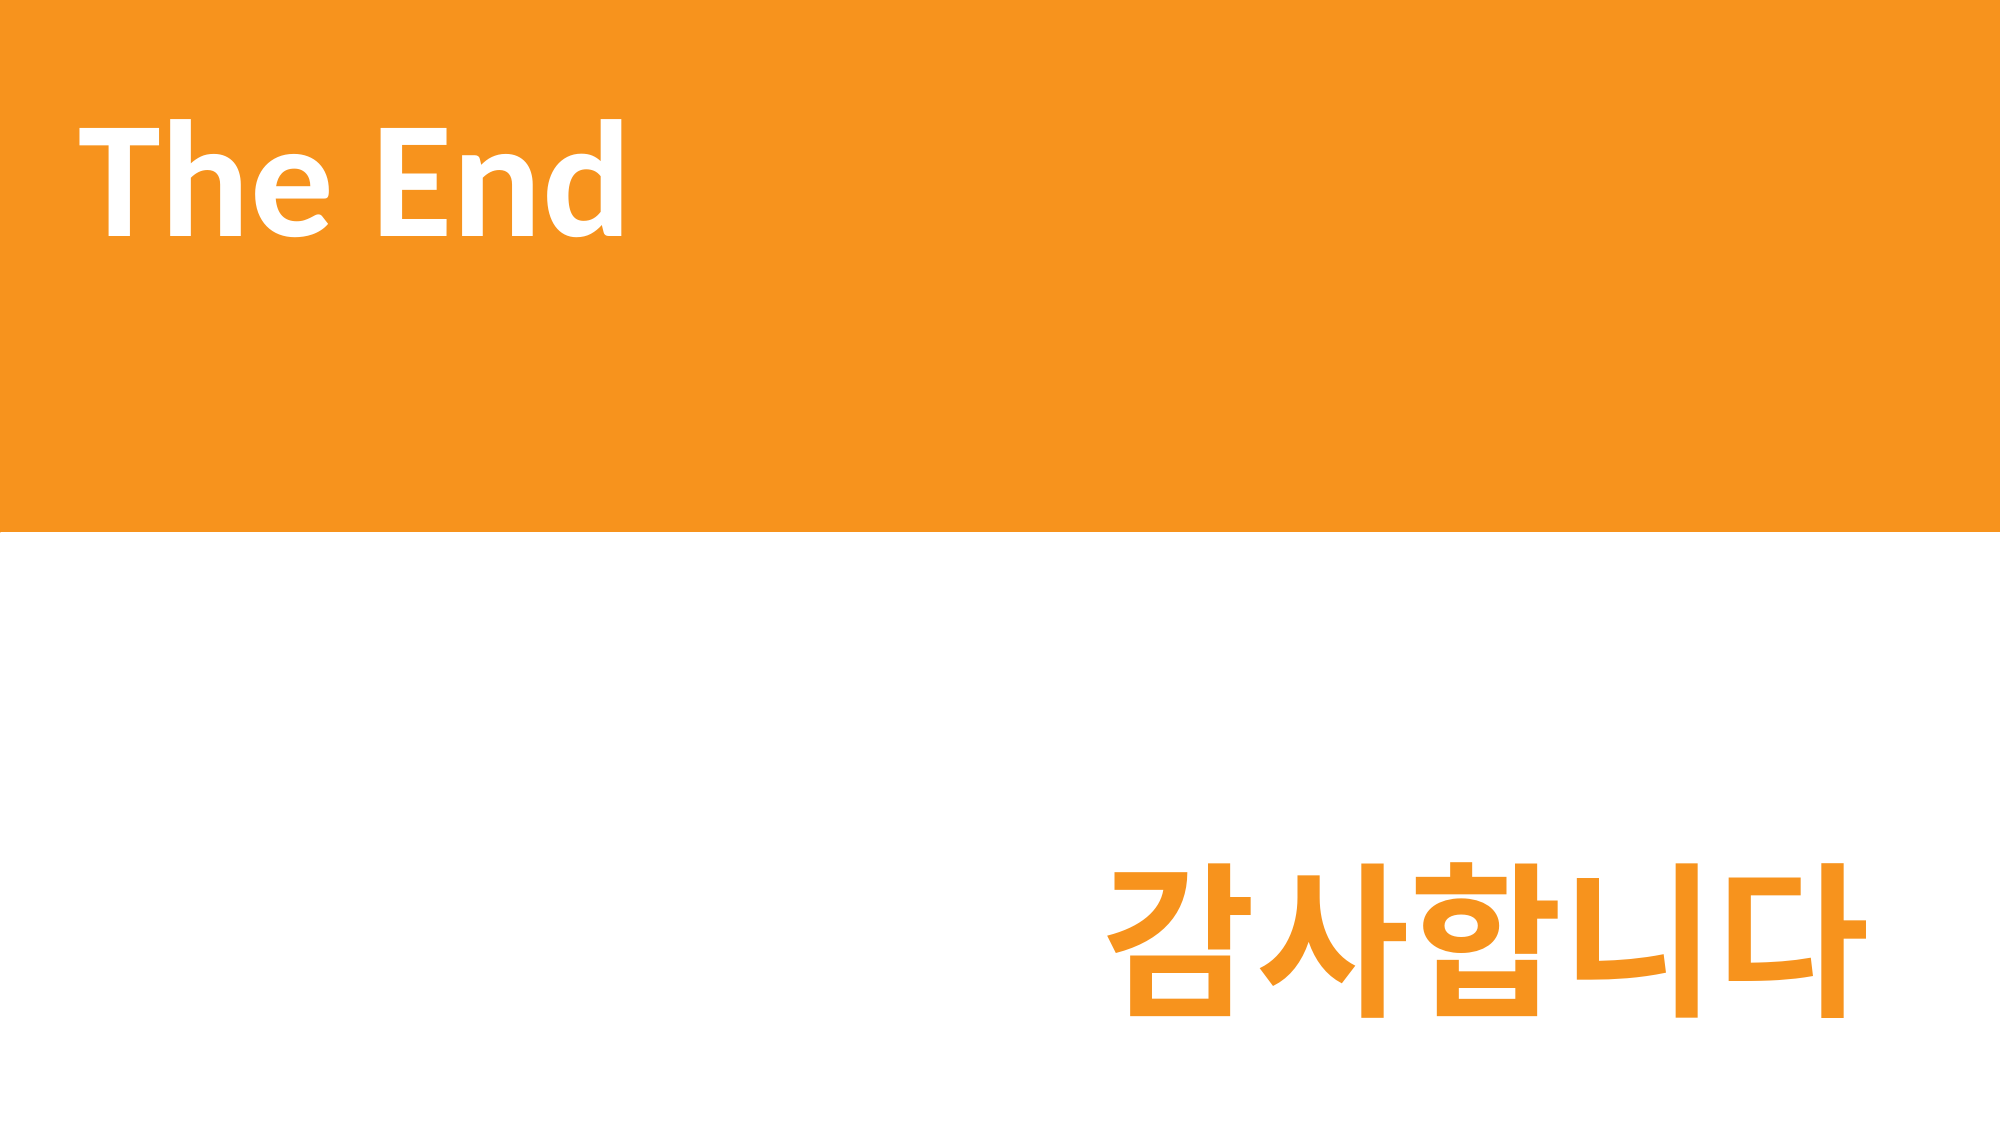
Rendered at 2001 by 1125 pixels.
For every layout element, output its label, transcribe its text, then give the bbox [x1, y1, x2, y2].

text_box [0, 532, 2000, 1125]
text_box 감사합니다 [1087, 829, 2000, 1045]
text_box The End [63, 62, 897, 277]
